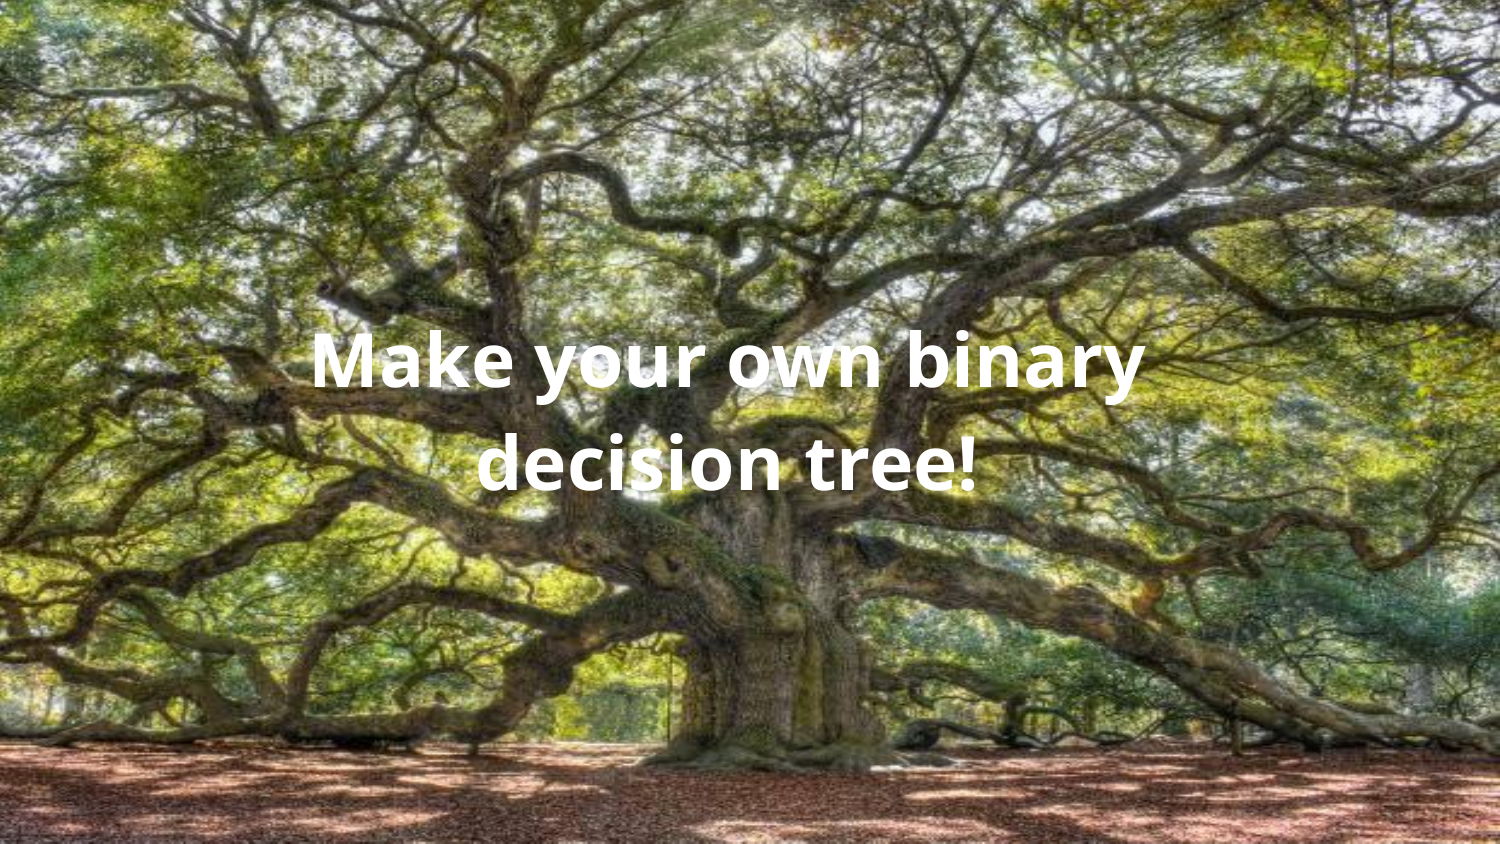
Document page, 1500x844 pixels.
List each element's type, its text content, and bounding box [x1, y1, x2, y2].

subtitle Make your own binary decision tree! [284, 283, 1171, 414]
picture [0, 0, 1500, 844]
